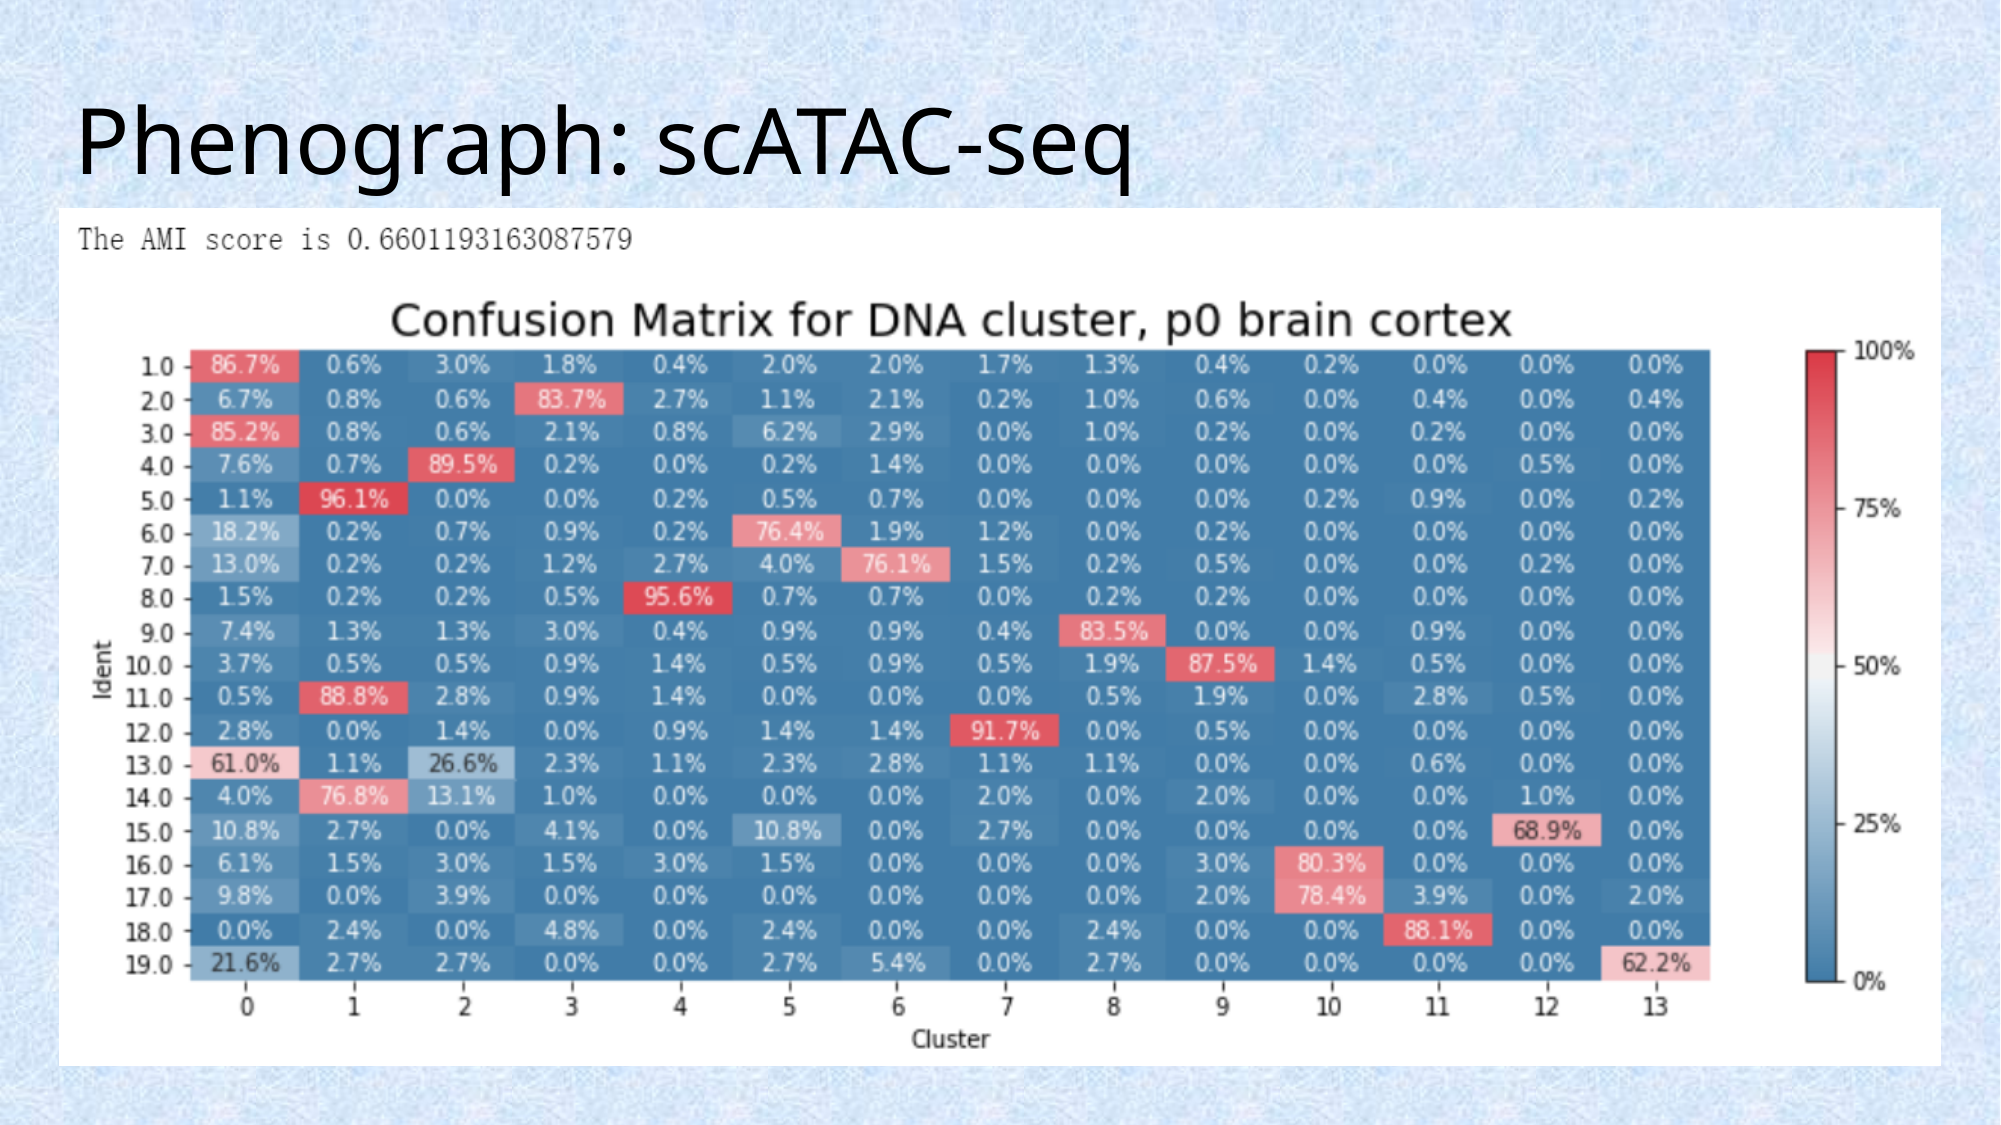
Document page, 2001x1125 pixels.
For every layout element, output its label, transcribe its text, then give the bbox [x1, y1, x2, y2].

title Phenograph: scATAC-seq [59, 35, 1785, 208]
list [59, 208, 1941, 1066]
picture [0, 0, 2001, 1125]
